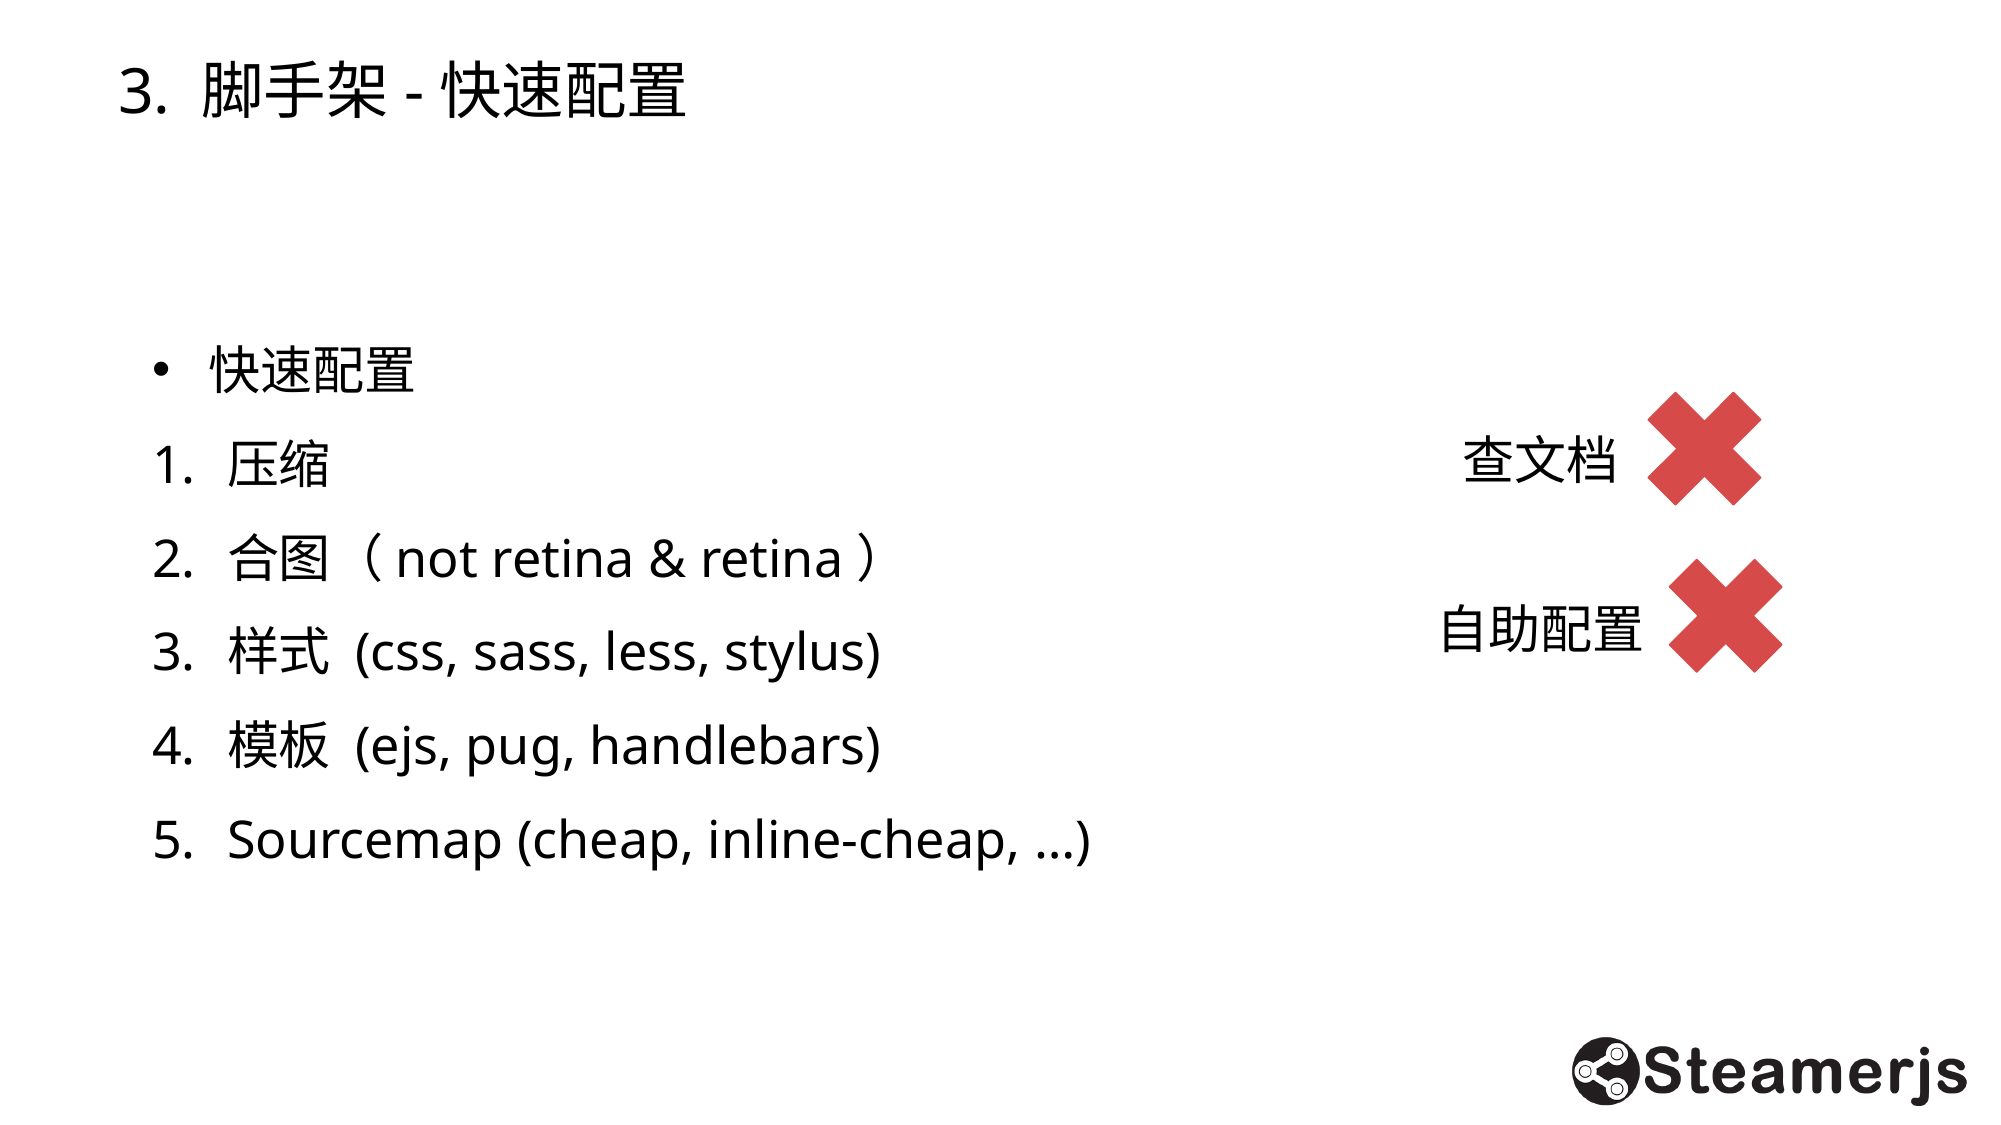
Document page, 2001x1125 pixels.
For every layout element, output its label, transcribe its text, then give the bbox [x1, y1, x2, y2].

text_box 快速配置 压缩 合图（not retina & retina） 样式 (css, sass, less, stylus) 模板 (ejs, pug, handlebars) Sourcemap (cheap, inline-cheap, …) [137, 298, 1219, 877]
text_box 查文档 [1437, 388, 1644, 498]
text_box 自助配置 [1413, 557, 1668, 667]
text_box 3. 脚手架-快速配置 [103, 44, 1397, 132]
text_box [1669, 559, 1782, 672]
picture [1570, 1035, 1972, 1107]
text_box [1648, 392, 1761, 505]
